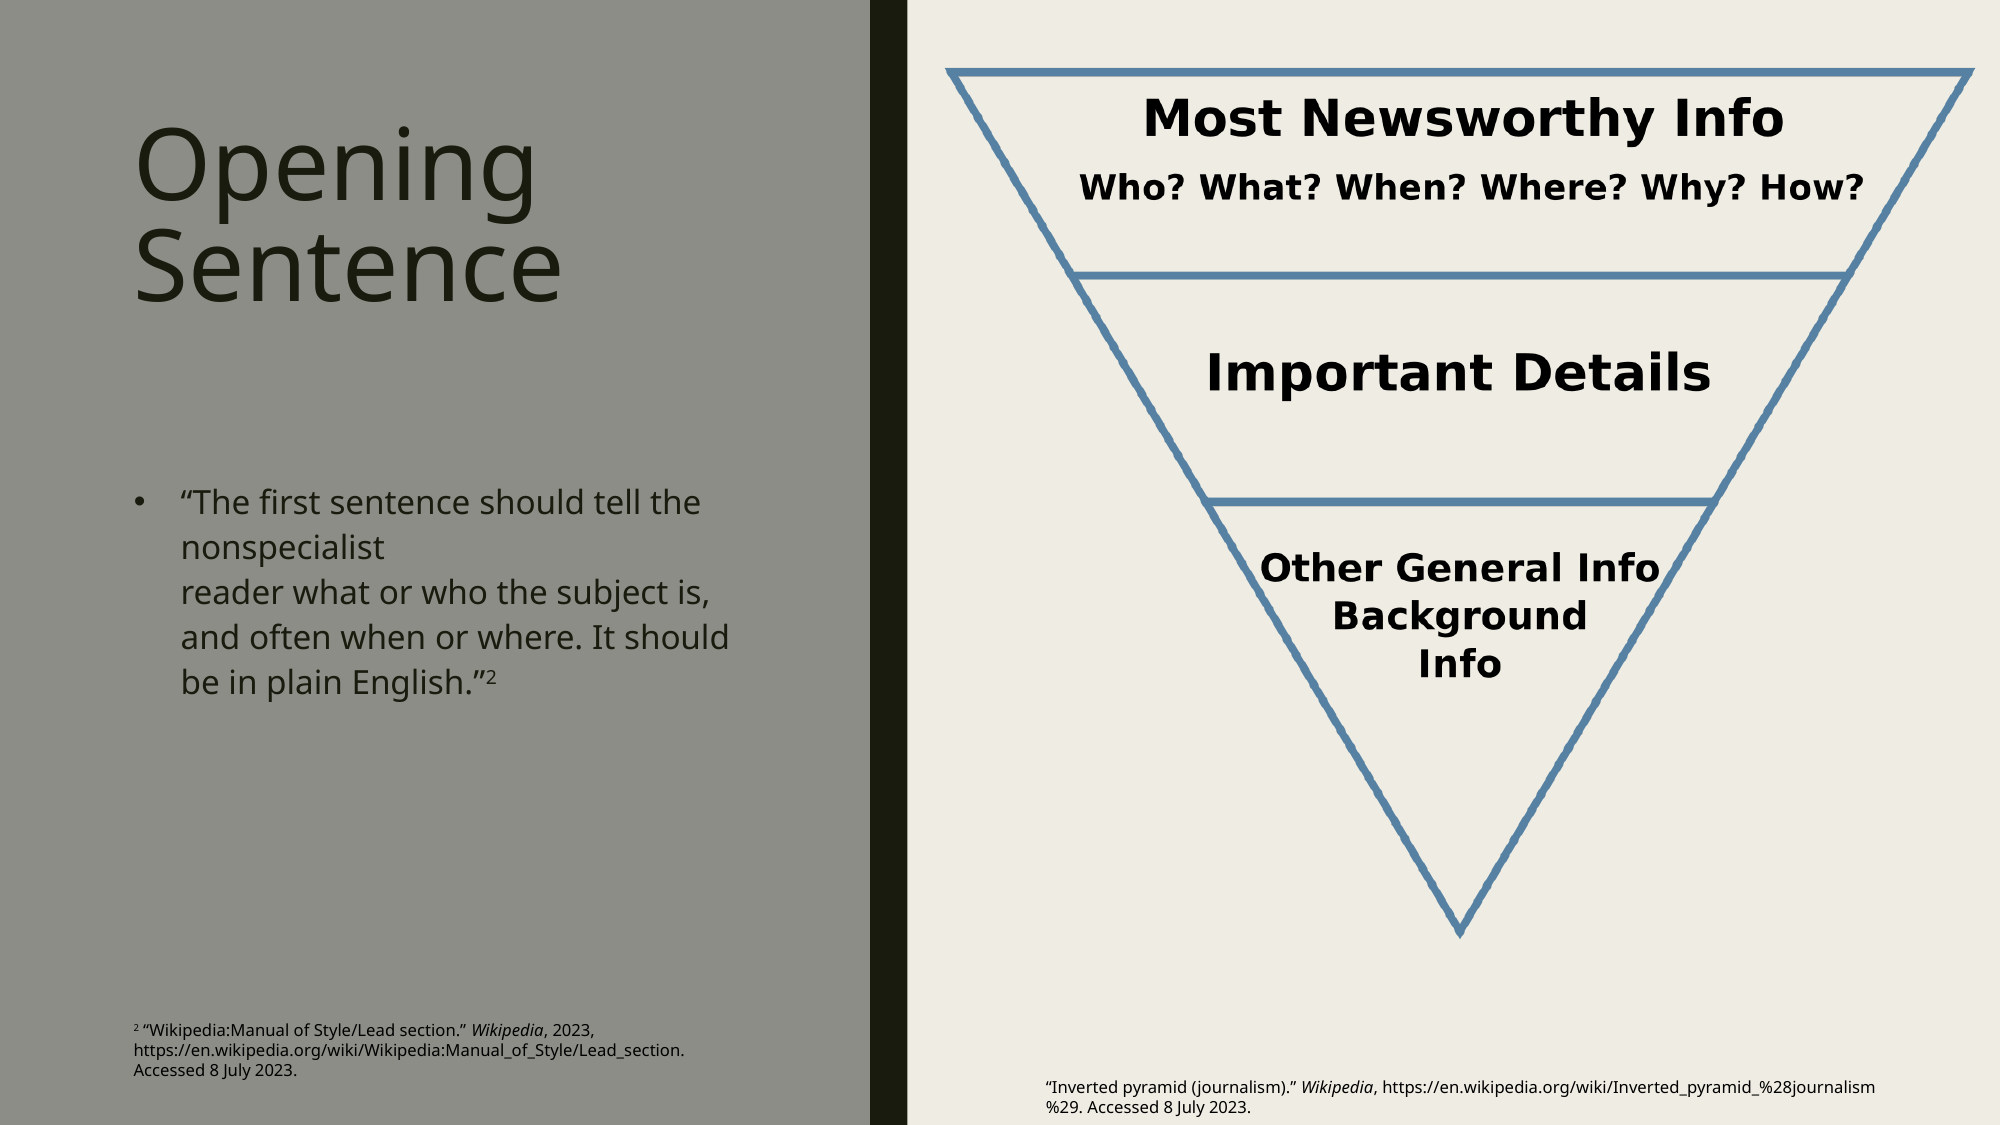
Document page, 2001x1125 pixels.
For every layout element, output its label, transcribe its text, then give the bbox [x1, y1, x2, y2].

text_box 2 “Wikipedia:Manual of Style/Lead section.” Wikipedia, 2023, https://en.wikipedia.org/wiki/Wikipedia:Manual_of_Style/Lead_section. Accessed 8 July 2023. [118, 1012, 752, 1088]
list “The first sentence should tell the nonspecialist reader what or who the subject is, and often when or where. It should be in plain English.”2 [118, 468, 752, 963]
text_box “Inverted pyramid (journalism).” Wikipedia, https://en.wikipedia.org/wiki/Inverted_pyramid_%28journalism%29. Accessed 8 July 2023. [1030, 1069, 1928, 1125]
picture [919, 40, 2000, 963]
title Opening Sentence [118, 112, 752, 467]
